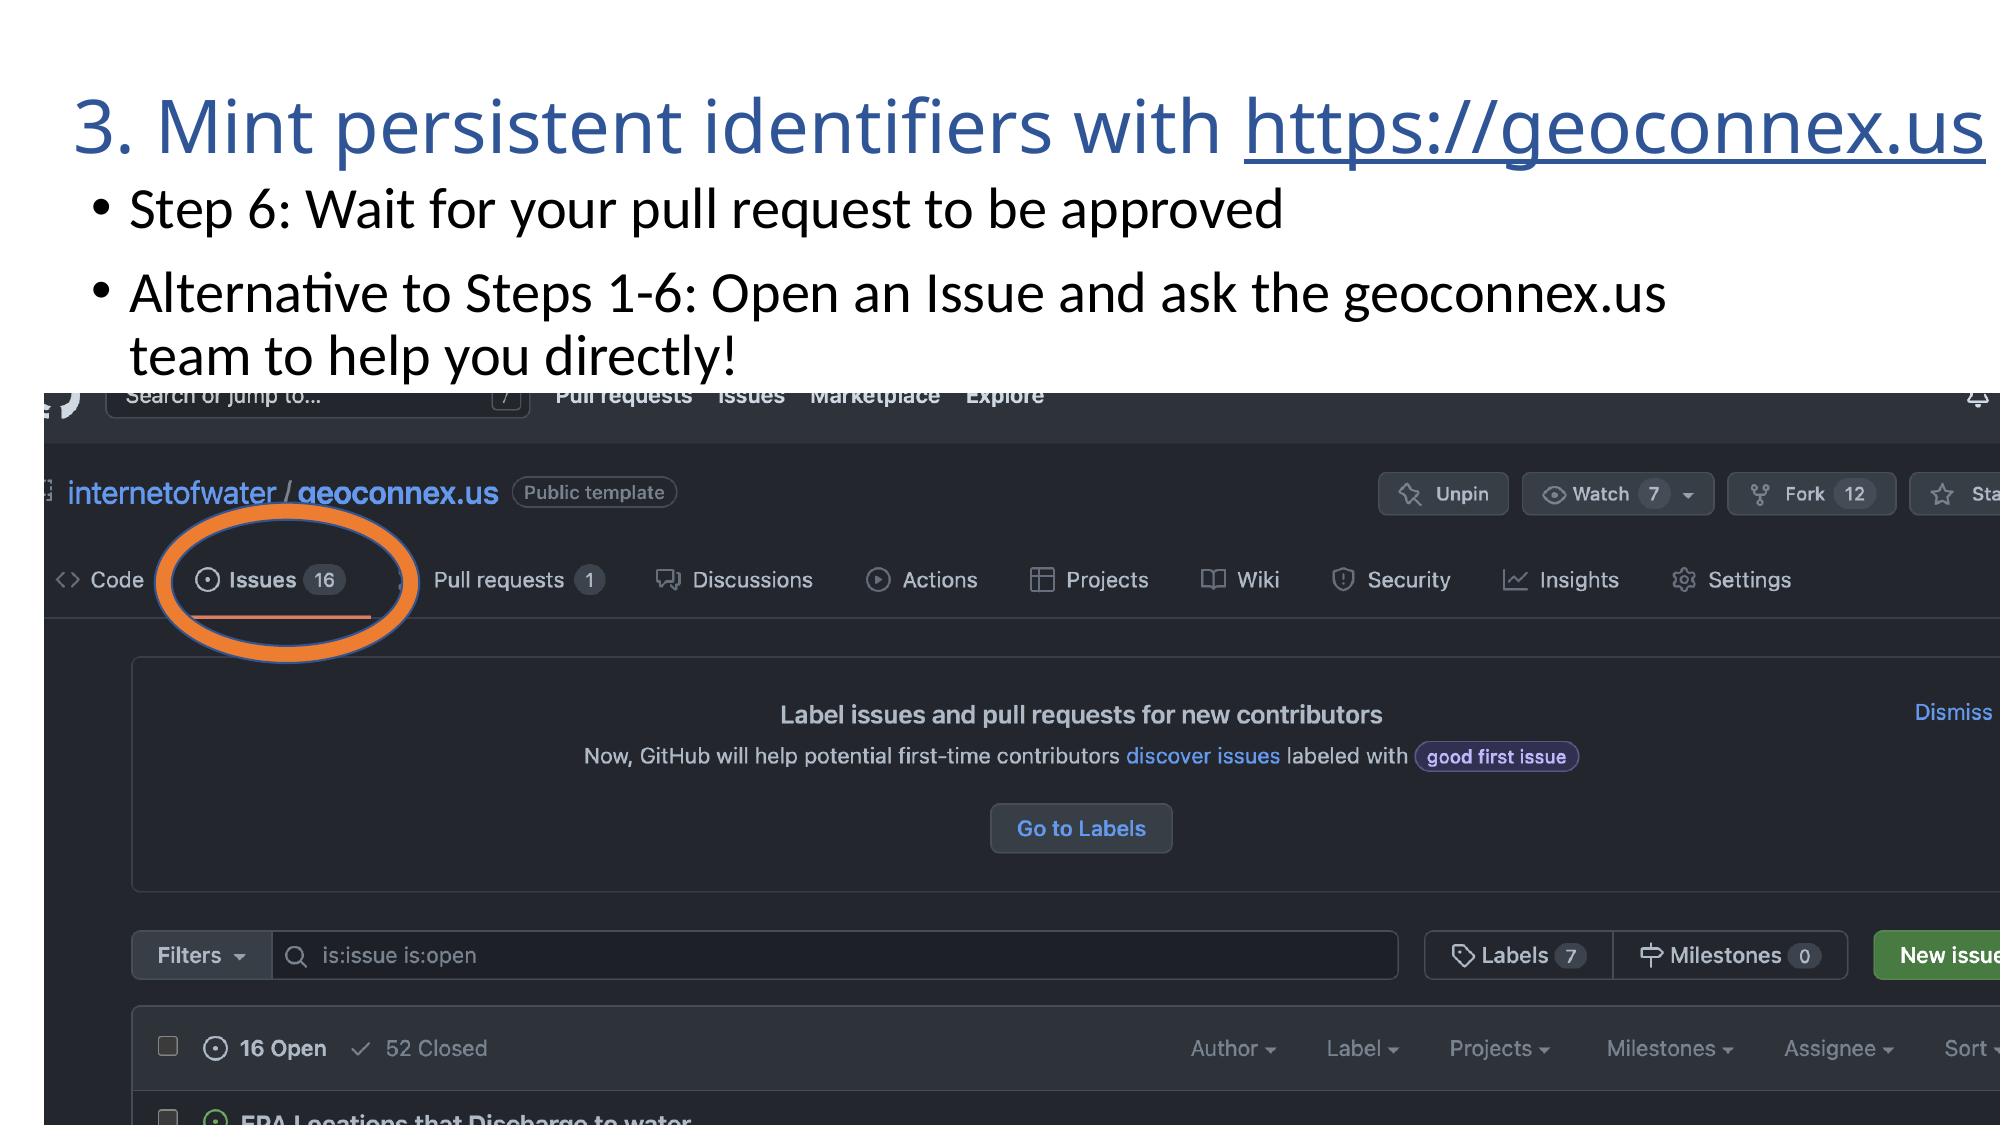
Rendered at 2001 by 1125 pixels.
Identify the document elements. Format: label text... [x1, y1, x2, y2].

list Step 6: Wait for your pull request to be approved Alternative to Steps 1-6: Open an Issue and ask the geoconnex.us team to help you directly! [76, 170, 1802, 393]
title 3. Mint persistent identifiers with https://geoconnex.us [58, 61, 2000, 280]
picture [44, 393, 2000, 1125]
